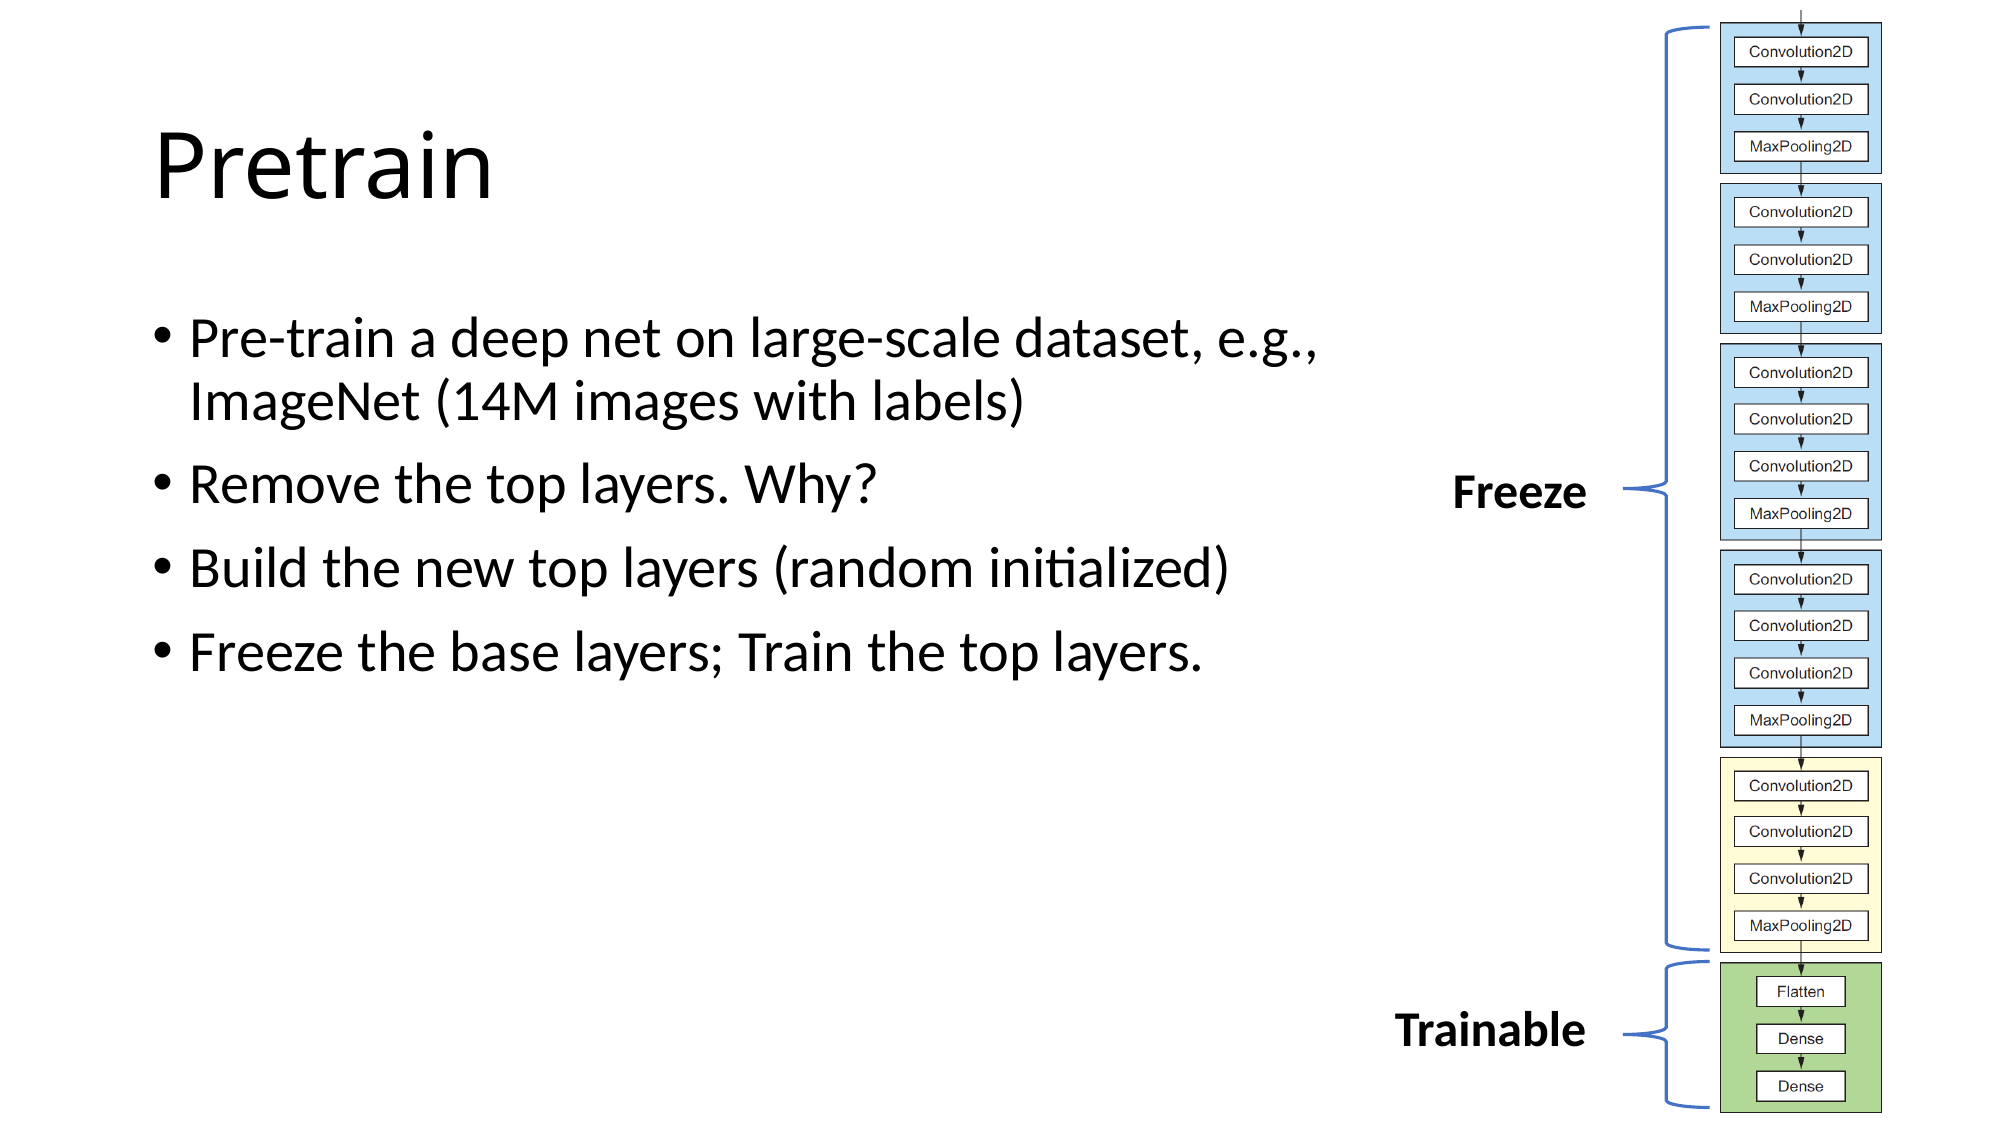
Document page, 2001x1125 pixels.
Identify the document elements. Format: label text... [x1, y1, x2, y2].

text_box Trainable [1380, 989, 1602, 1064]
picture [1701, 0, 1895, 1125]
list Pre-train a deep net on large-scale dataset, e.g., ImageNet (14M images with labels) Remove the top layers. Why? Build the new top layers (random initialized) Freeze the base layers; Train the top layers. [137, 299, 1483, 1014]
title Pretrain [137, 59, 1664, 278]
text_box [1622, 960, 1701, 1109]
text_box [1622, 25, 1701, 952]
text_box Freeze [1438, 450, 1603, 526]
